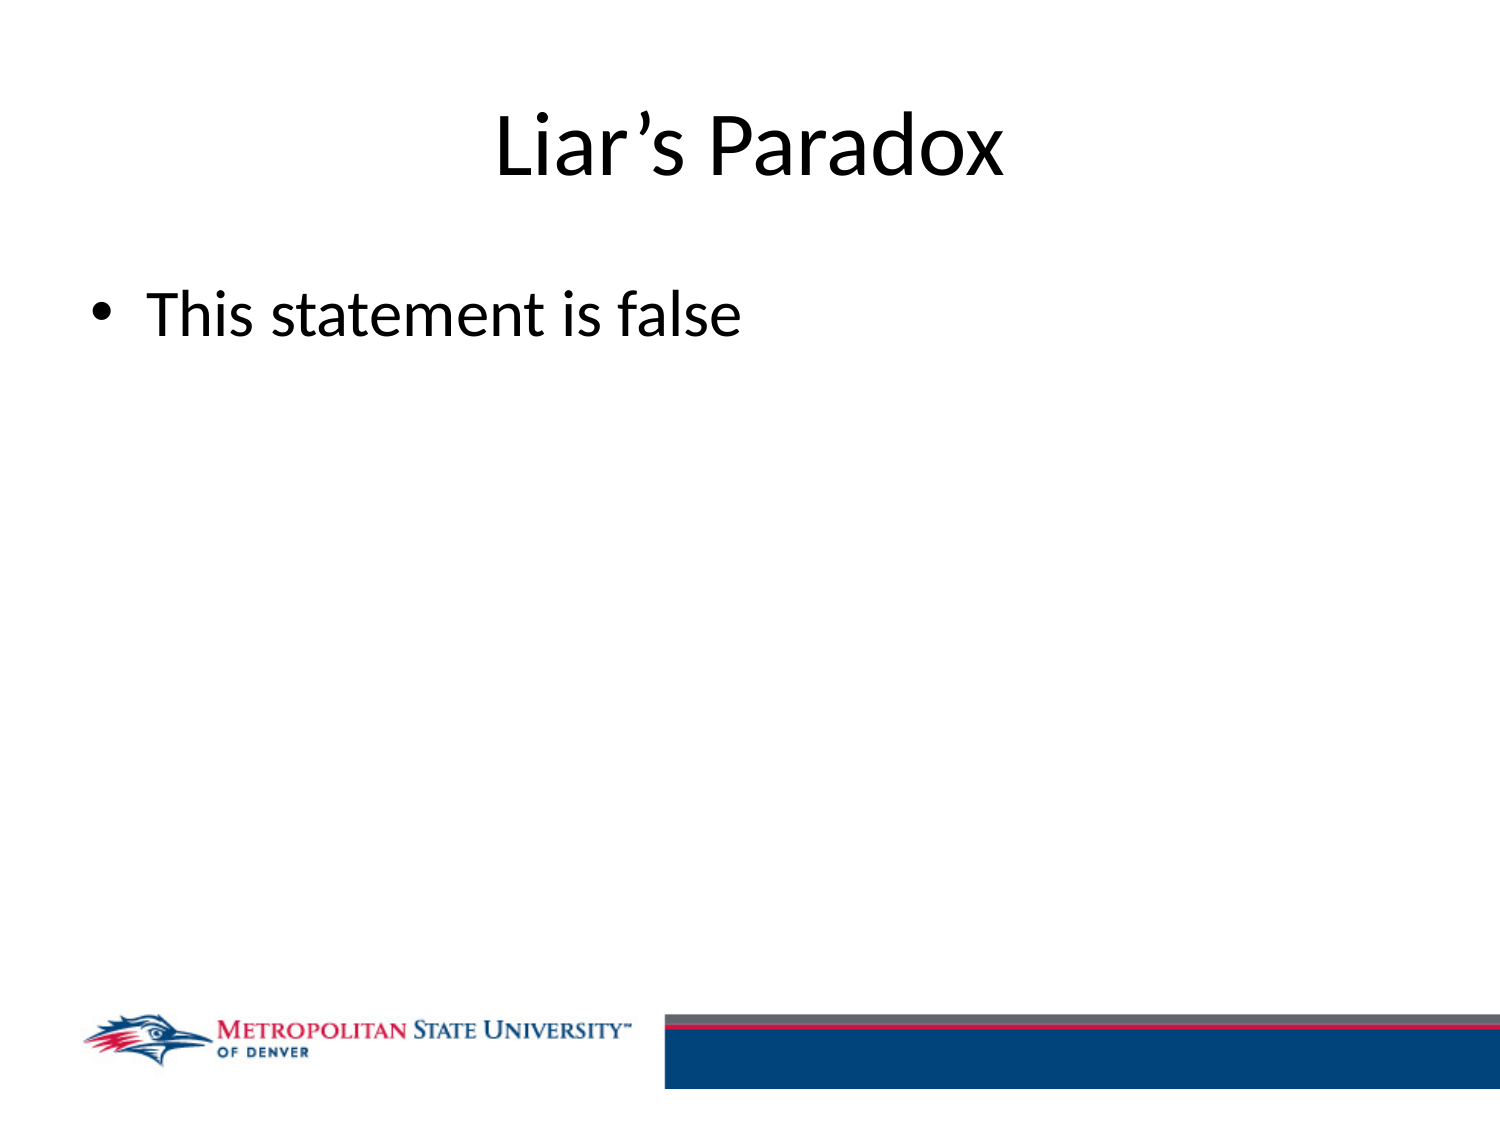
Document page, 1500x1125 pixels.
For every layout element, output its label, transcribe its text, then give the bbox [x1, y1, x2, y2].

title Liar’s Paradox [75, 45, 1425, 233]
list This statement is false [75, 262, 1425, 1005]
picture [44, 1012, 1500, 1089]
